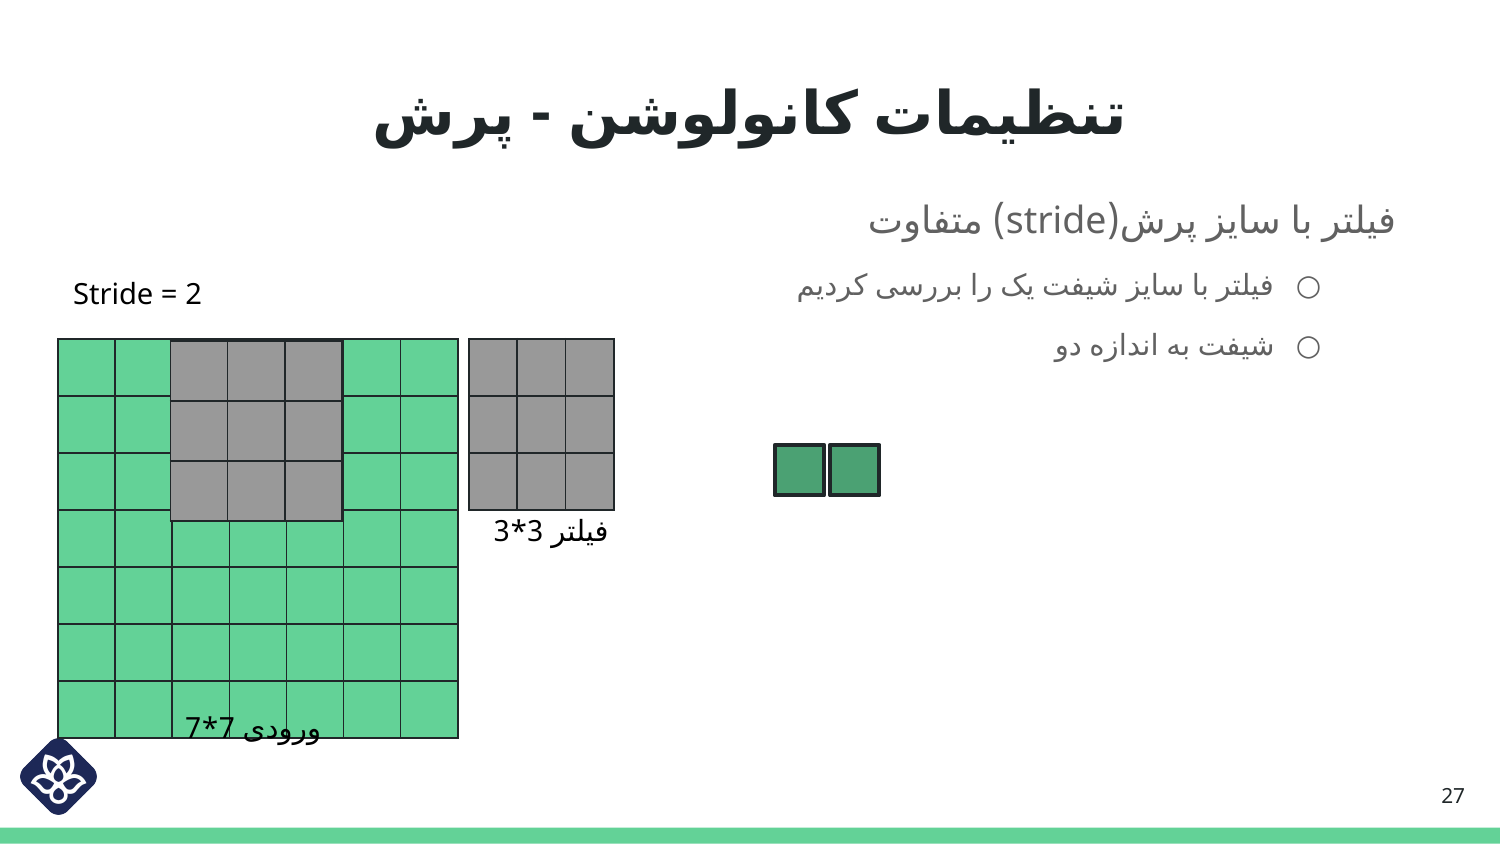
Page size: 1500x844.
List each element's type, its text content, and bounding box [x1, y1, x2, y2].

table_cell [116, 454, 170, 509]
table_header [401, 340, 457, 395]
table_cell [470, 454, 516, 509]
table_cell [59, 682, 114, 737]
table_cell [230, 625, 286, 680]
text_box Stride = 2 [58, 268, 228, 319]
table_cell [230, 522, 286, 566]
table_cell [230, 568, 286, 623]
table_header [470, 340, 516, 395]
table_header [518, 340, 565, 395]
table_cell [173, 625, 229, 680]
text_box [830, 444, 880, 496]
table_cell [228, 462, 284, 520]
table_cell [344, 511, 400, 566]
table_cell [344, 397, 400, 452]
table_cell [401, 625, 457, 680]
table_cell [173, 522, 229, 566]
table_cell [230, 682, 286, 702]
table_cell [287, 568, 343, 623]
table_cell [344, 568, 400, 623]
table_cell [518, 397, 565, 452]
table_cell [344, 454, 400, 509]
table_header [286, 342, 341, 400]
table_cell [286, 462, 341, 520]
table_cell [59, 625, 114, 680]
table_cell [401, 568, 457, 623]
picture [20, 738, 97, 815]
table_cell [116, 568, 171, 623]
table_cell [286, 402, 341, 460]
table_cell [173, 682, 229, 702]
table_header [116, 340, 170, 395]
table_cell [566, 397, 613, 452]
table_header [344, 340, 400, 395]
table_cell [518, 454, 565, 504]
table_cell [401, 454, 457, 509]
table_cell [59, 454, 114, 509]
table_cell [171, 462, 227, 520]
table_cell [401, 397, 457, 452]
table_cell [173, 568, 229, 623]
table_cell [116, 511, 171, 566]
table_cell [470, 397, 516, 452]
table_cell [171, 402, 227, 460]
table_cell [344, 625, 400, 680]
text_box ورودی 7*7 [170, 702, 344, 752]
table_cell [116, 625, 171, 680]
table_cell [566, 454, 613, 504]
slide_number ‹#› [1389, 764, 1480, 830]
table_header [171, 342, 227, 400]
table_cell [59, 568, 114, 623]
table_cell [344, 682, 400, 737]
table_cell [116, 682, 171, 737]
table_cell [59, 511, 114, 566]
table_header [566, 340, 613, 395]
title تنظیمات کانولوشن - پرش [51, 72, 1449, 167]
table_cell [287, 625, 343, 680]
table_cell [287, 522, 343, 566]
text_box [774, 444, 824, 496]
table_cell [401, 682, 457, 737]
table_cell [228, 402, 284, 460]
table_cell [59, 397, 114, 452]
text_box فیلتر 3*3 [478, 504, 634, 555]
table_header [228, 342, 284, 400]
list فیلتر با سایز پرش(stride) متفاوت فیلتر با سایز شیفت یک را بررسی کردیم شیفت به اندازه دو [51, 189, 1449, 750]
table_cell [287, 682, 343, 702]
table_cell [401, 511, 457, 566]
table_header [59, 340, 114, 395]
table_cell [116, 397, 170, 452]
